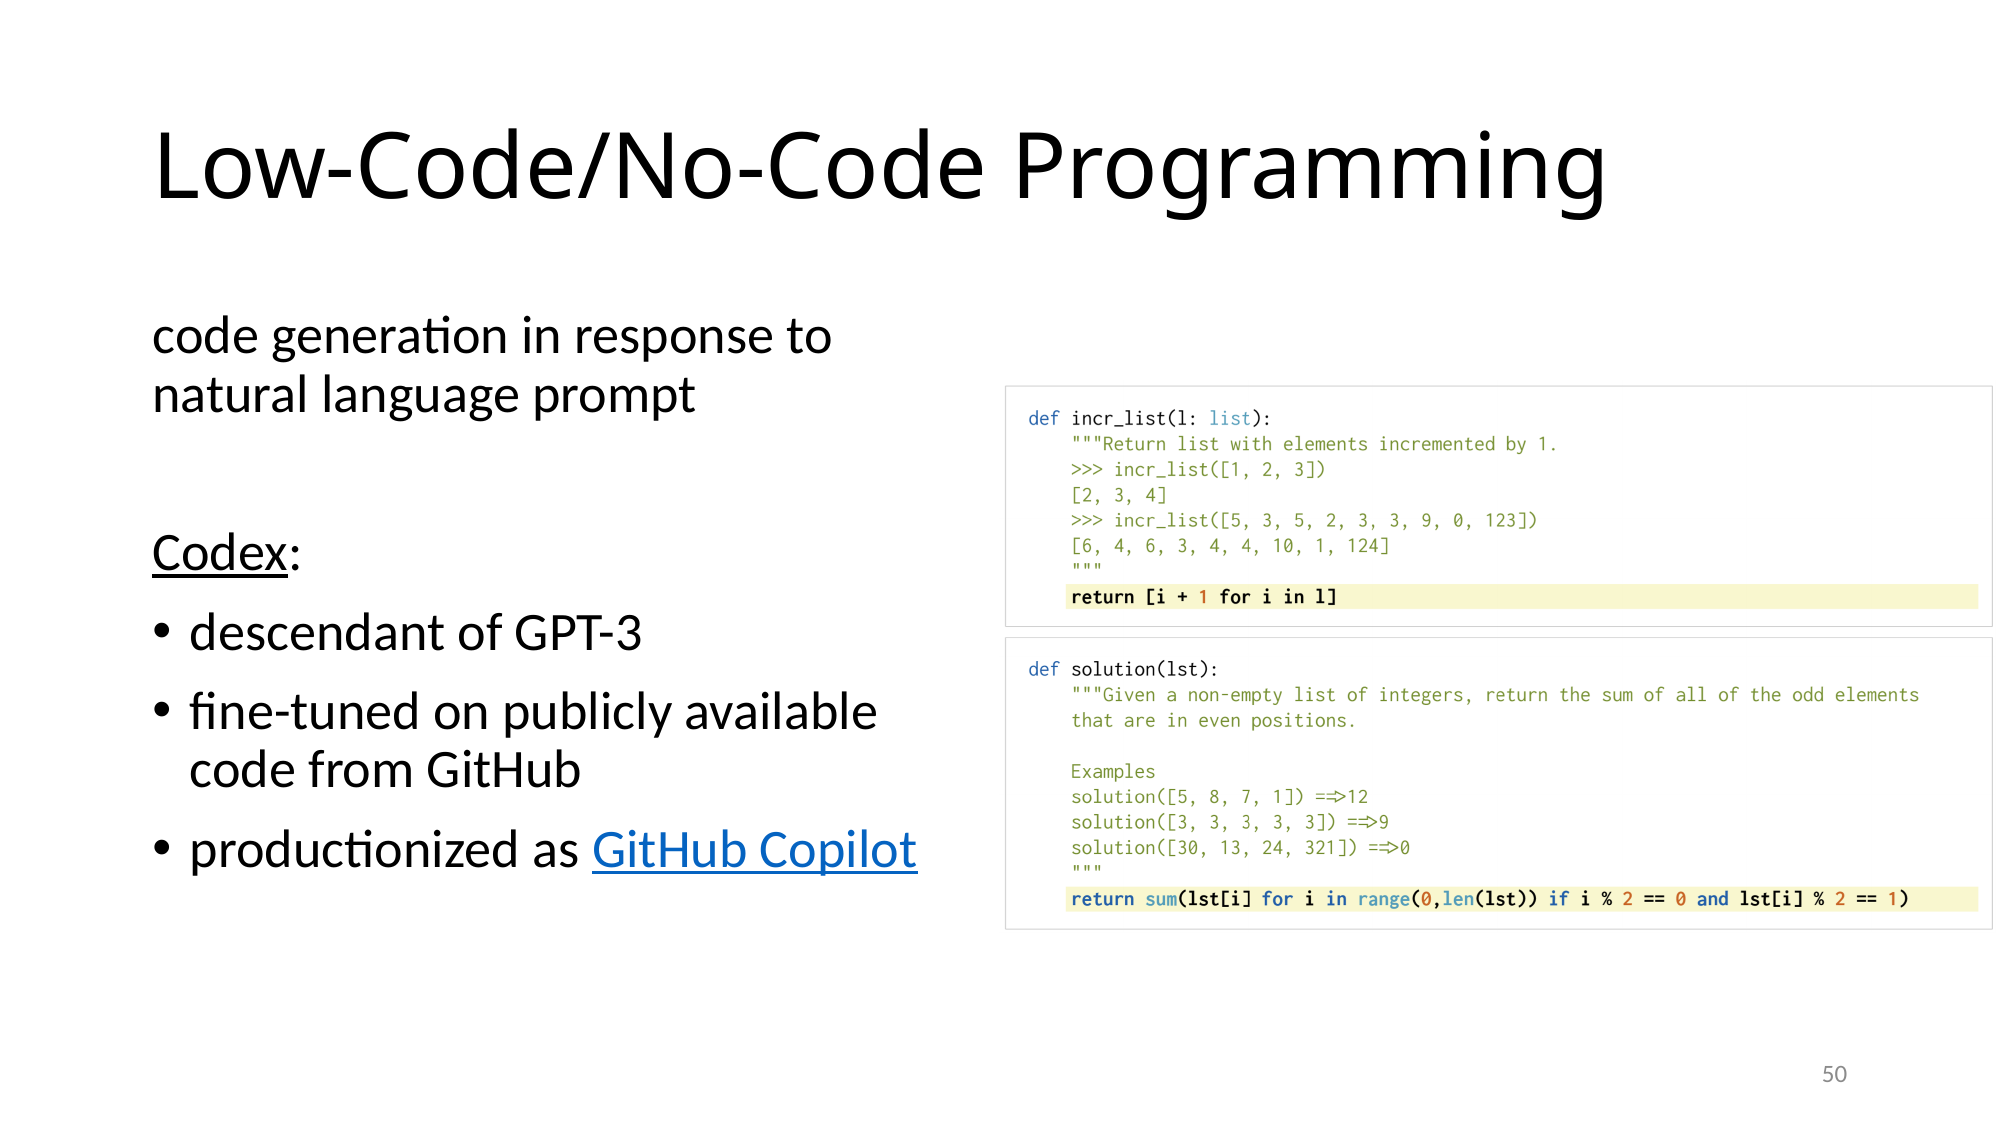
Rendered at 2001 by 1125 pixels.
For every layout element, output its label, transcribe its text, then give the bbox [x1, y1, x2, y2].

picture [999, 380, 1996, 933]
list code generation in response to natural language prompt Codex: descendant of GPT-3 fine-tuned on publicly available code from GitHub productionized as GitHub Copilot [137, 299, 1000, 1014]
slide_number 50 [1412, 1042, 1863, 1103]
title Low-Code/No-Code Programming [137, 59, 1863, 278]
